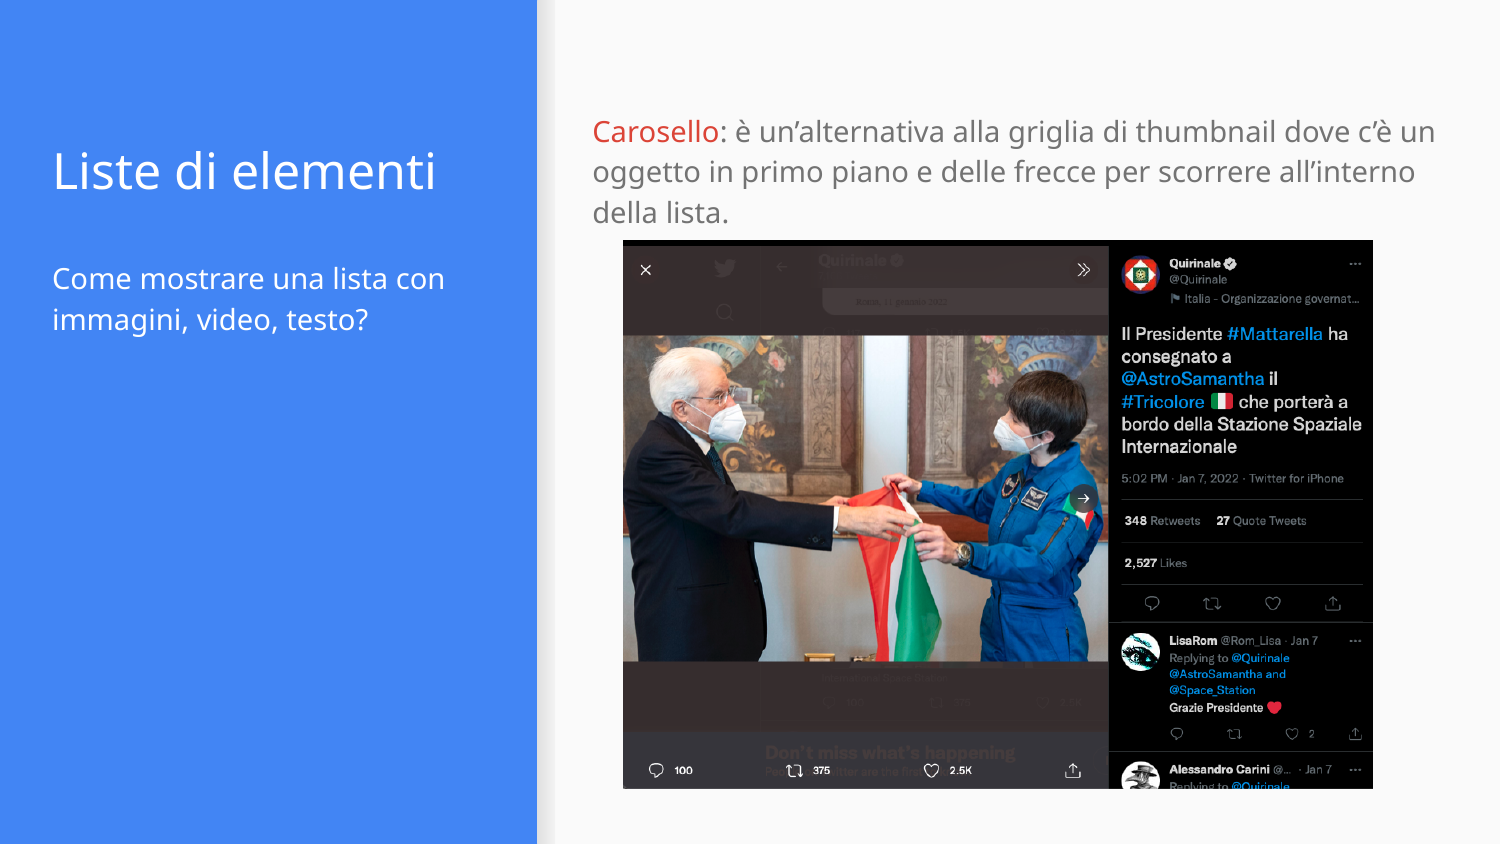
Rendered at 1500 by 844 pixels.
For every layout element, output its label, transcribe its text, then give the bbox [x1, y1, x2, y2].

picture [623, 240, 1373, 790]
text_box Carosello: è un’alternativa alla griglia di thumbnail dove c’è un oggetto in primo piano e delle frecce per scorrere all’interno della lista. [577, 93, 1482, 244]
title Liste di elementi [37, 58, 498, 216]
list Come mostrare una lista con immagini, video, testo? [37, 240, 498, 760]
